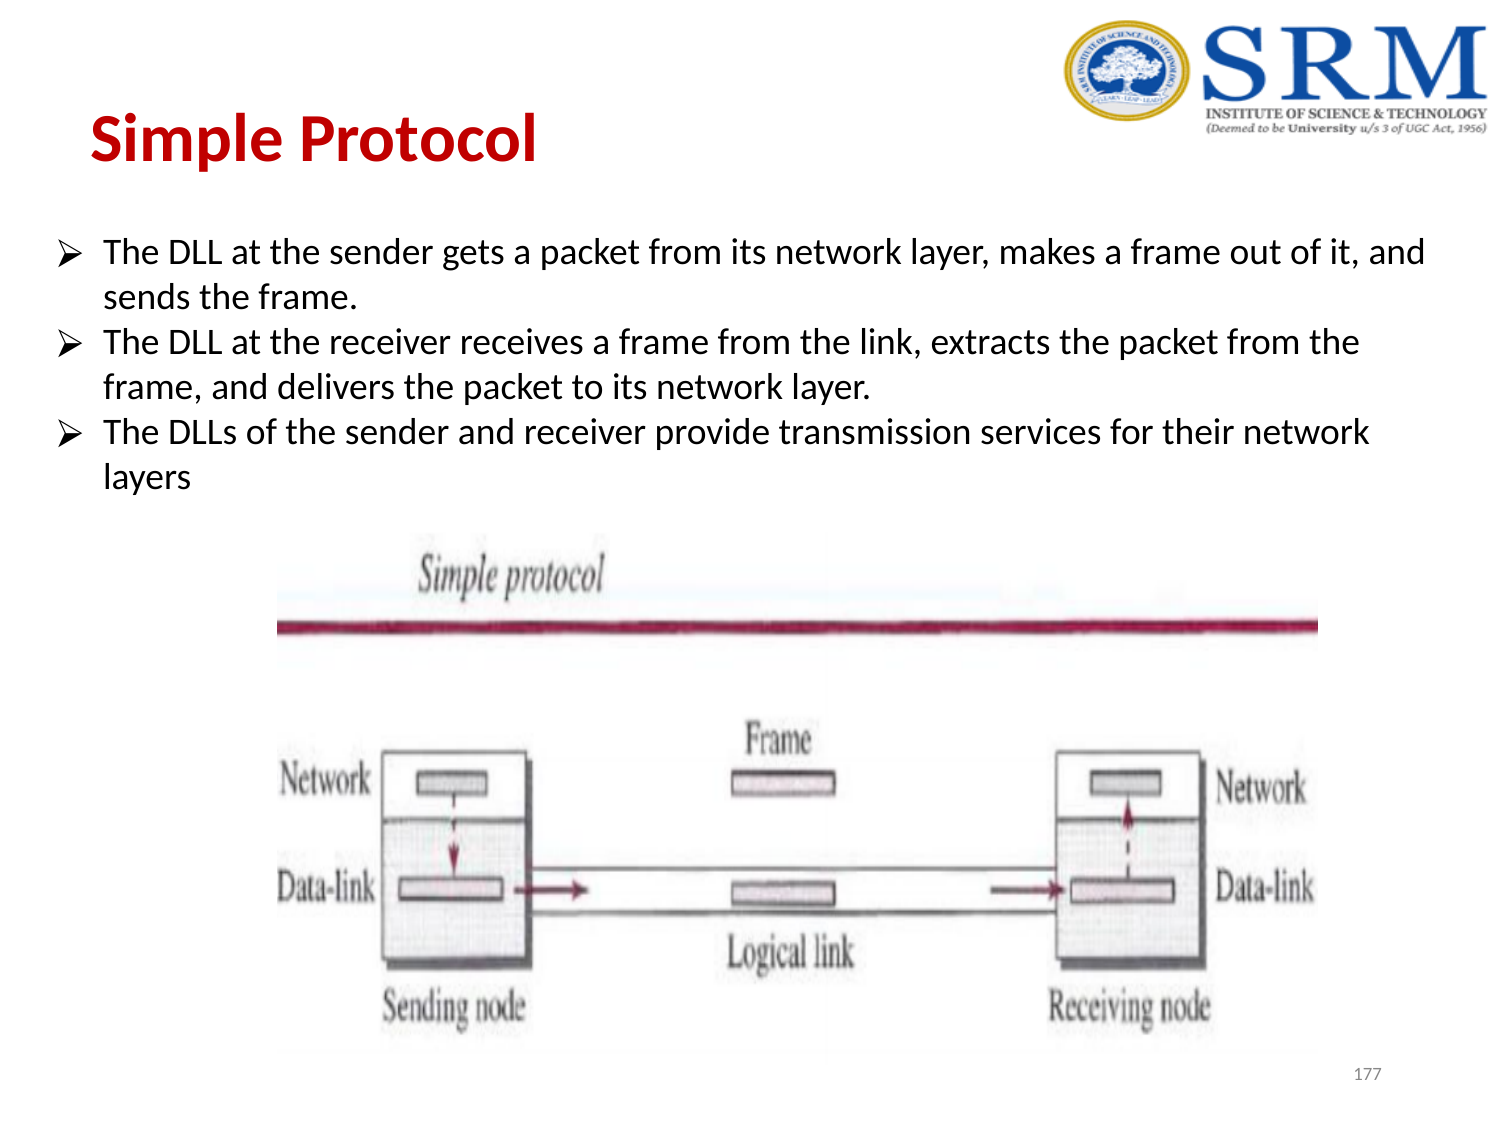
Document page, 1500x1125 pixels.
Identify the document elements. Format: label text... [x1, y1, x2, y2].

title Simple Protocol [75, 45, 1025, 219]
picture [1059, 0, 1500, 151]
slide_number ‹#› [1059, 1042, 1397, 1103]
picture [277, 526, 1318, 1065]
text_box The DLL at the sender gets a packet from its network layer, makes a frame out of it, and sends the frame. The DLL at the receiver receives a frame from the link, extracts the packet from the frame, and delivers the packet to its network layer. The DLLs of the sender and receiver provide transmission services for their network layers [41, 219, 1459, 505]
